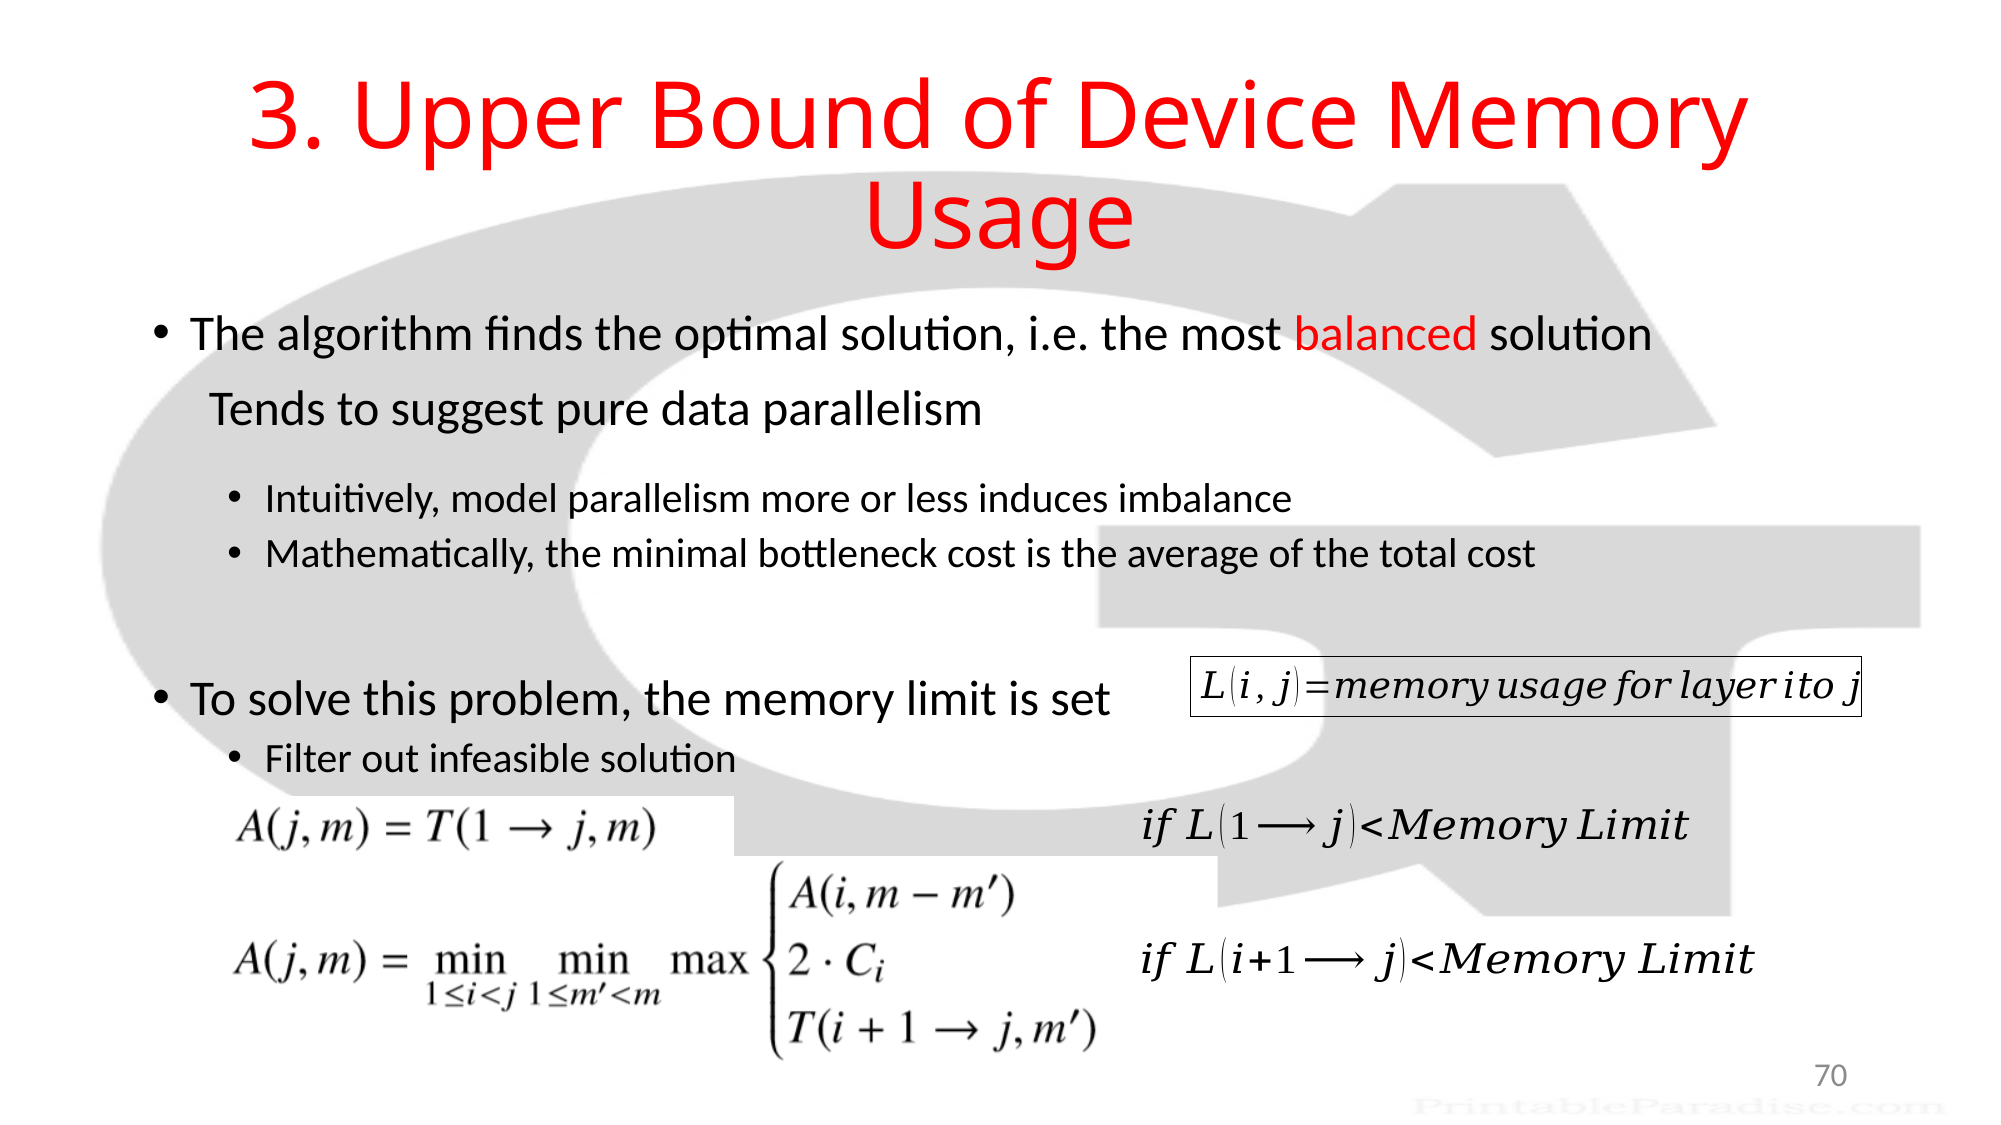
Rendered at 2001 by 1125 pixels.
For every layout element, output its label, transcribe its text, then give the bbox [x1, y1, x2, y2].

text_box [137, 855, 1757, 1061]
title 3. Upper Bound of Device Memory Usage [137, 59, 1863, 278]
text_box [75, 796, 1694, 857]
slide_number 70 [1412, 1042, 1863, 1103]
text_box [1190, 656, 1863, 718]
